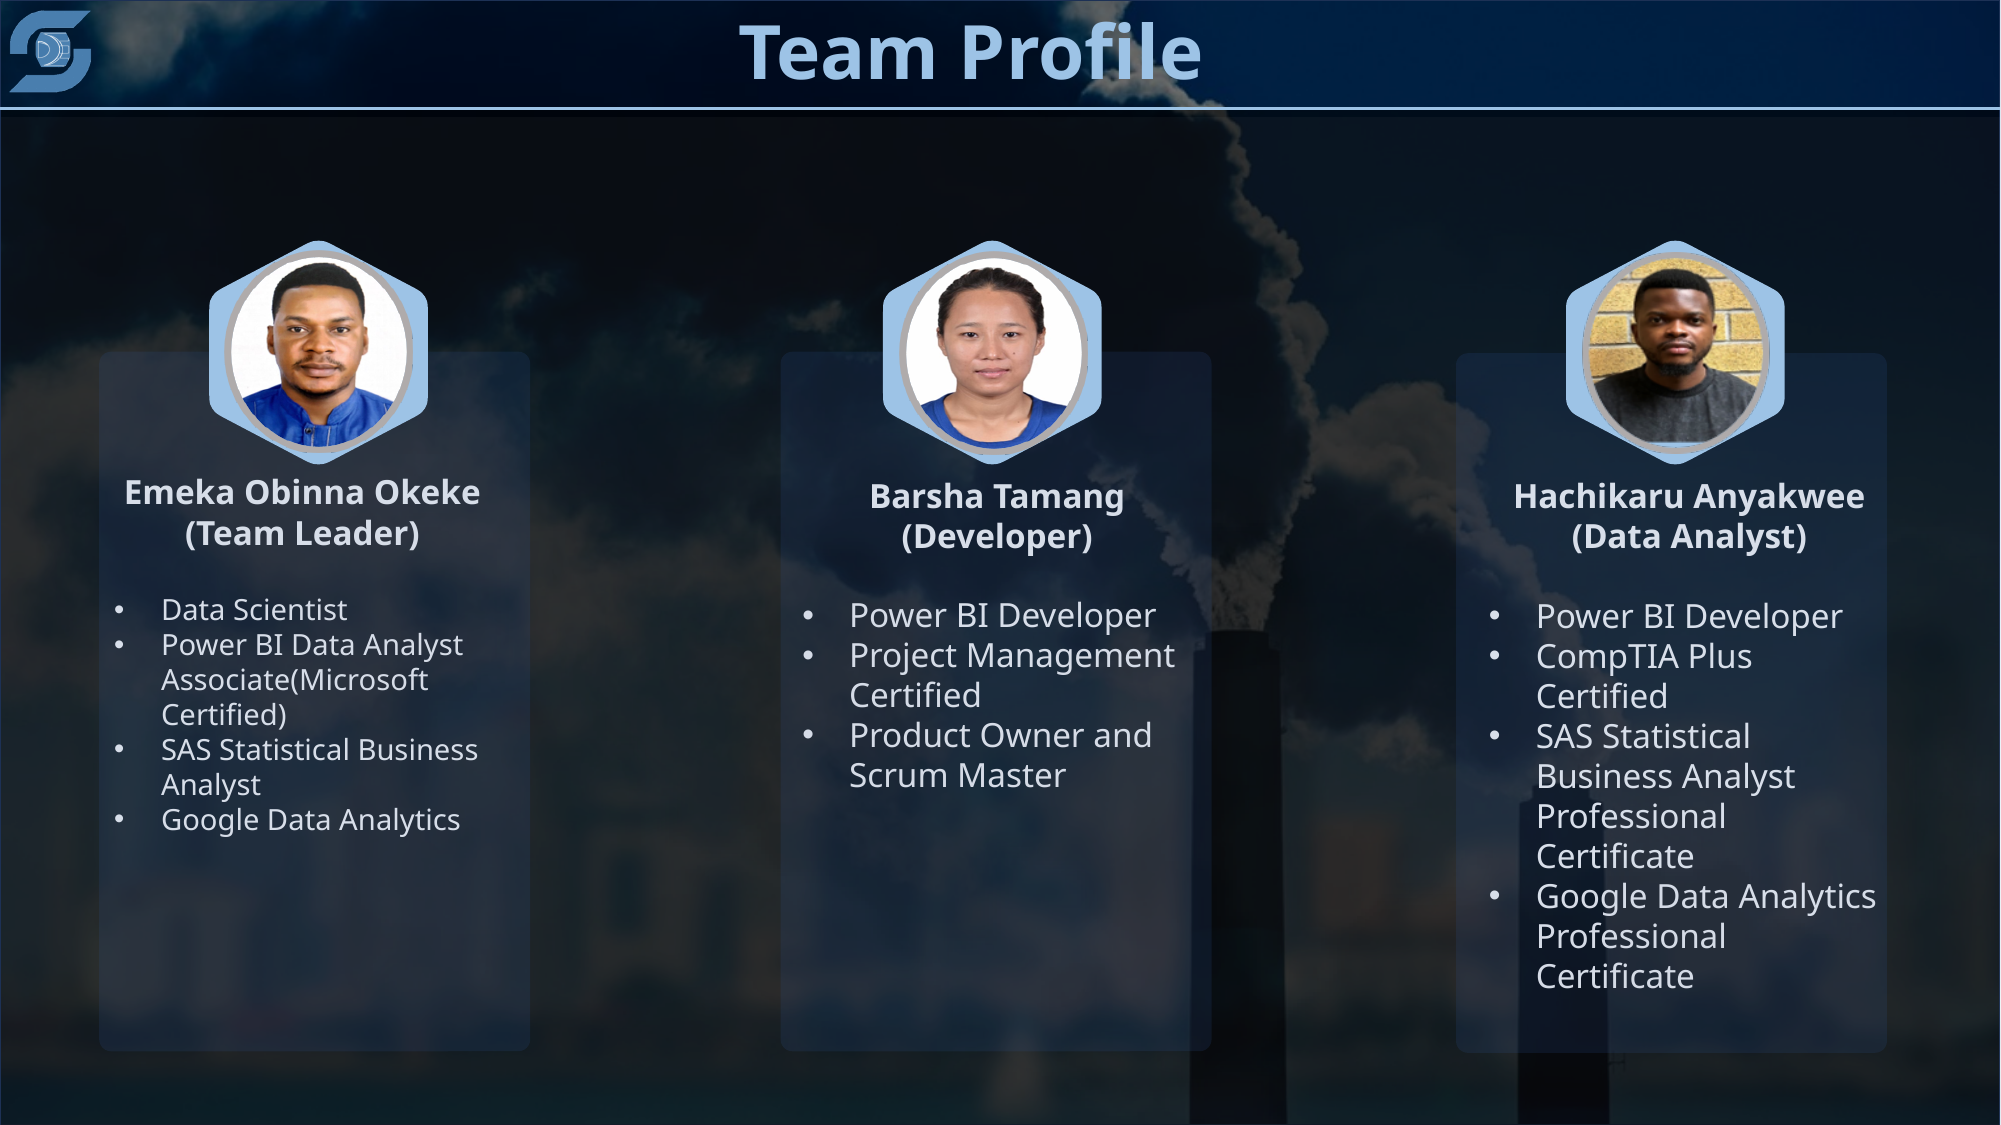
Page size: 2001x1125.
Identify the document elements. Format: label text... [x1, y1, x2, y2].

text_box [0, 0, 2000, 107]
text_box [0, 110, 2000, 1125]
picture [1, 0, 2001, 1125]
picture [0, 2, 101, 99]
text_box Team Profile [249, 0, 1694, 102]
